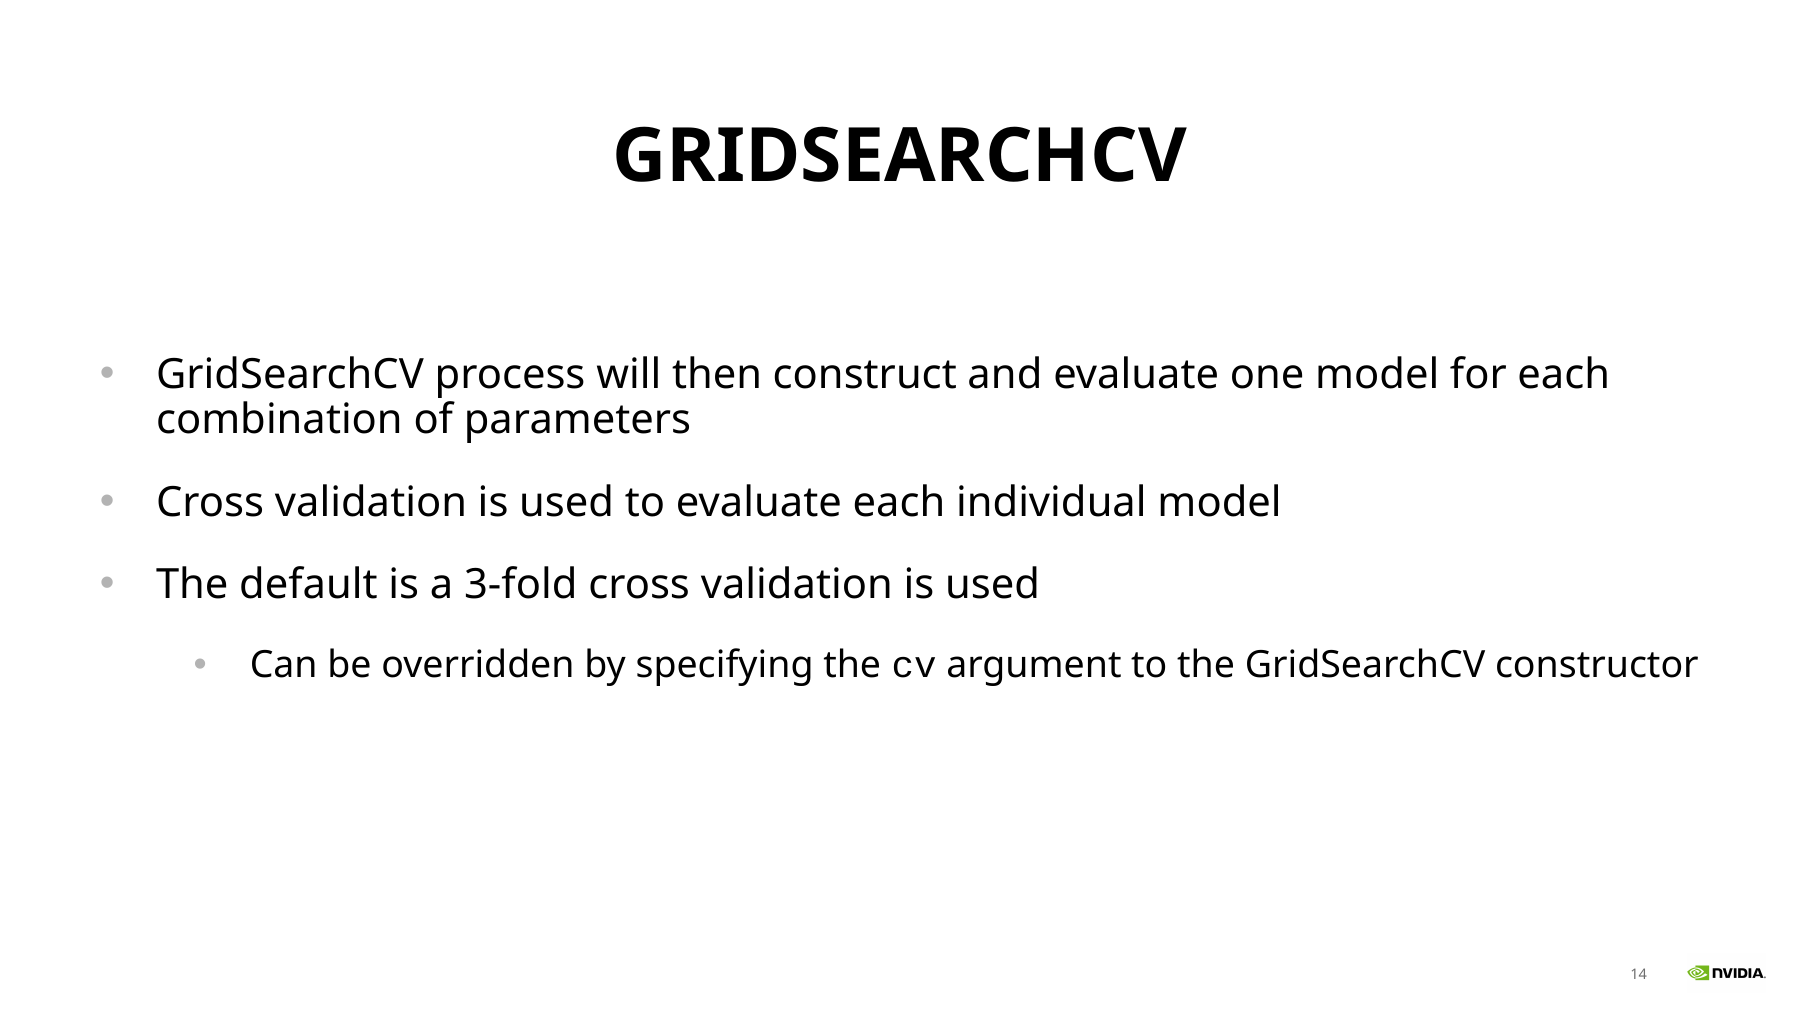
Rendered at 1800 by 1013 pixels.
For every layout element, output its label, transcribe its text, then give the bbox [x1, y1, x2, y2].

title GridSearchCV [81, 108, 1719, 206]
list GridSearchCV process will then construct and evaluate one model for each combination of parameters Cross validation is used to evaluate each individual model The default is a 3-fold cross validation is used Can be overridden by specifying the cv argument to the GridSearchCV constructor [84, 344, 1717, 956]
picture [1687, 953, 1766, 993]
